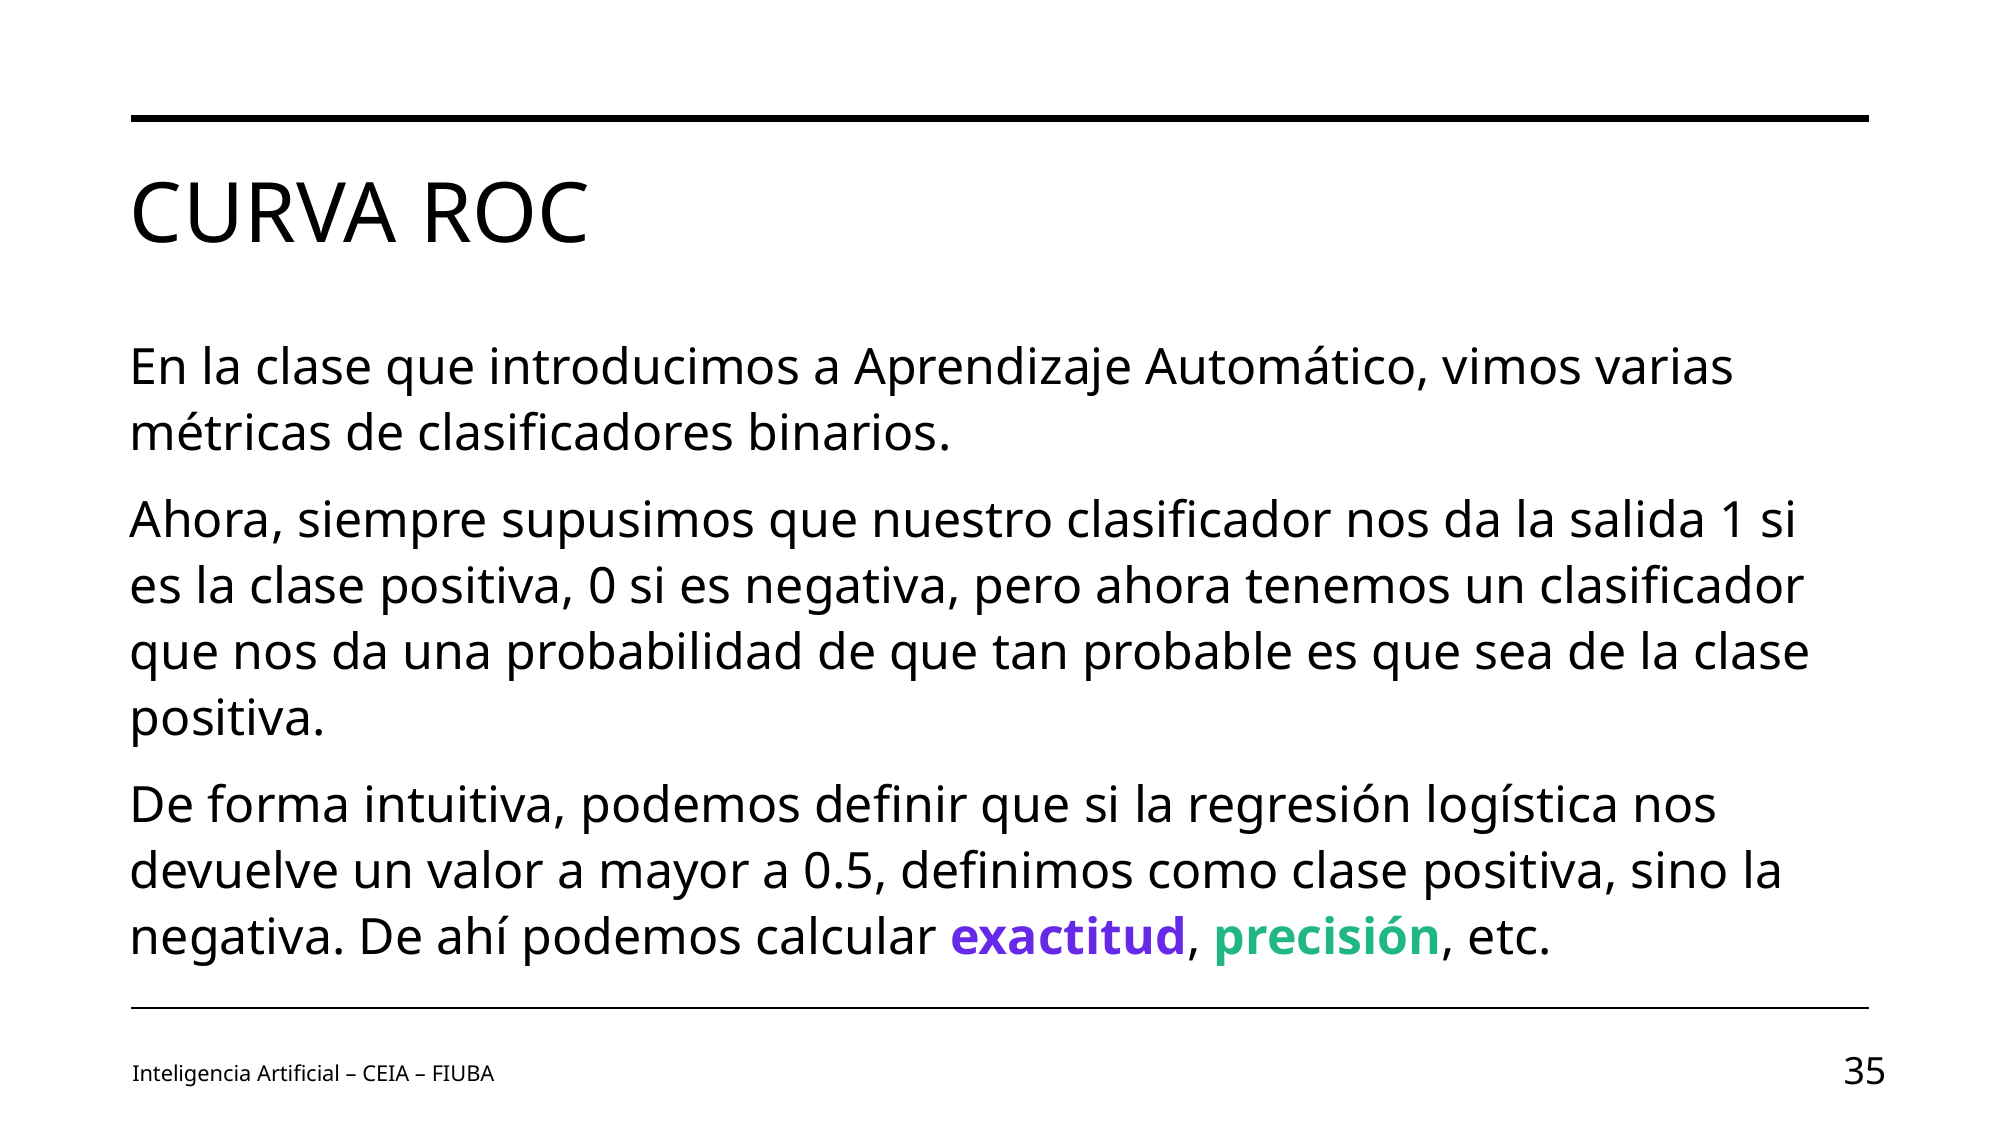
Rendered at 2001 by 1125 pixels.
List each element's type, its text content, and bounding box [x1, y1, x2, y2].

footer Inteligencia Artificial – CEIA – FIUBA [117, 1042, 862, 1103]
list En la clase que introducimos a Aprendizaje Automático, vimos varias métricas de clasificadores binarios. Ahora, siempre supusimos que nuestro clasificador nos da la salida 1 si es la clase positiva, 0 si es negativa, pero ahora tenemos un clasificador que nos da una probabilidad de que tan probable es que sea de la clase positiva. De forma intuitiva, podemos definir que si la regresión logística nos devuelve un valor a mayor a 0.5, definimos como clase positiva, sino la negativa. De ahí podemos calcular exactitud, precisión, etc. [114, 321, 1869, 973]
title Curva ROC [114, 151, 1869, 290]
slide_number 35 [1791, 1042, 1902, 1103]
